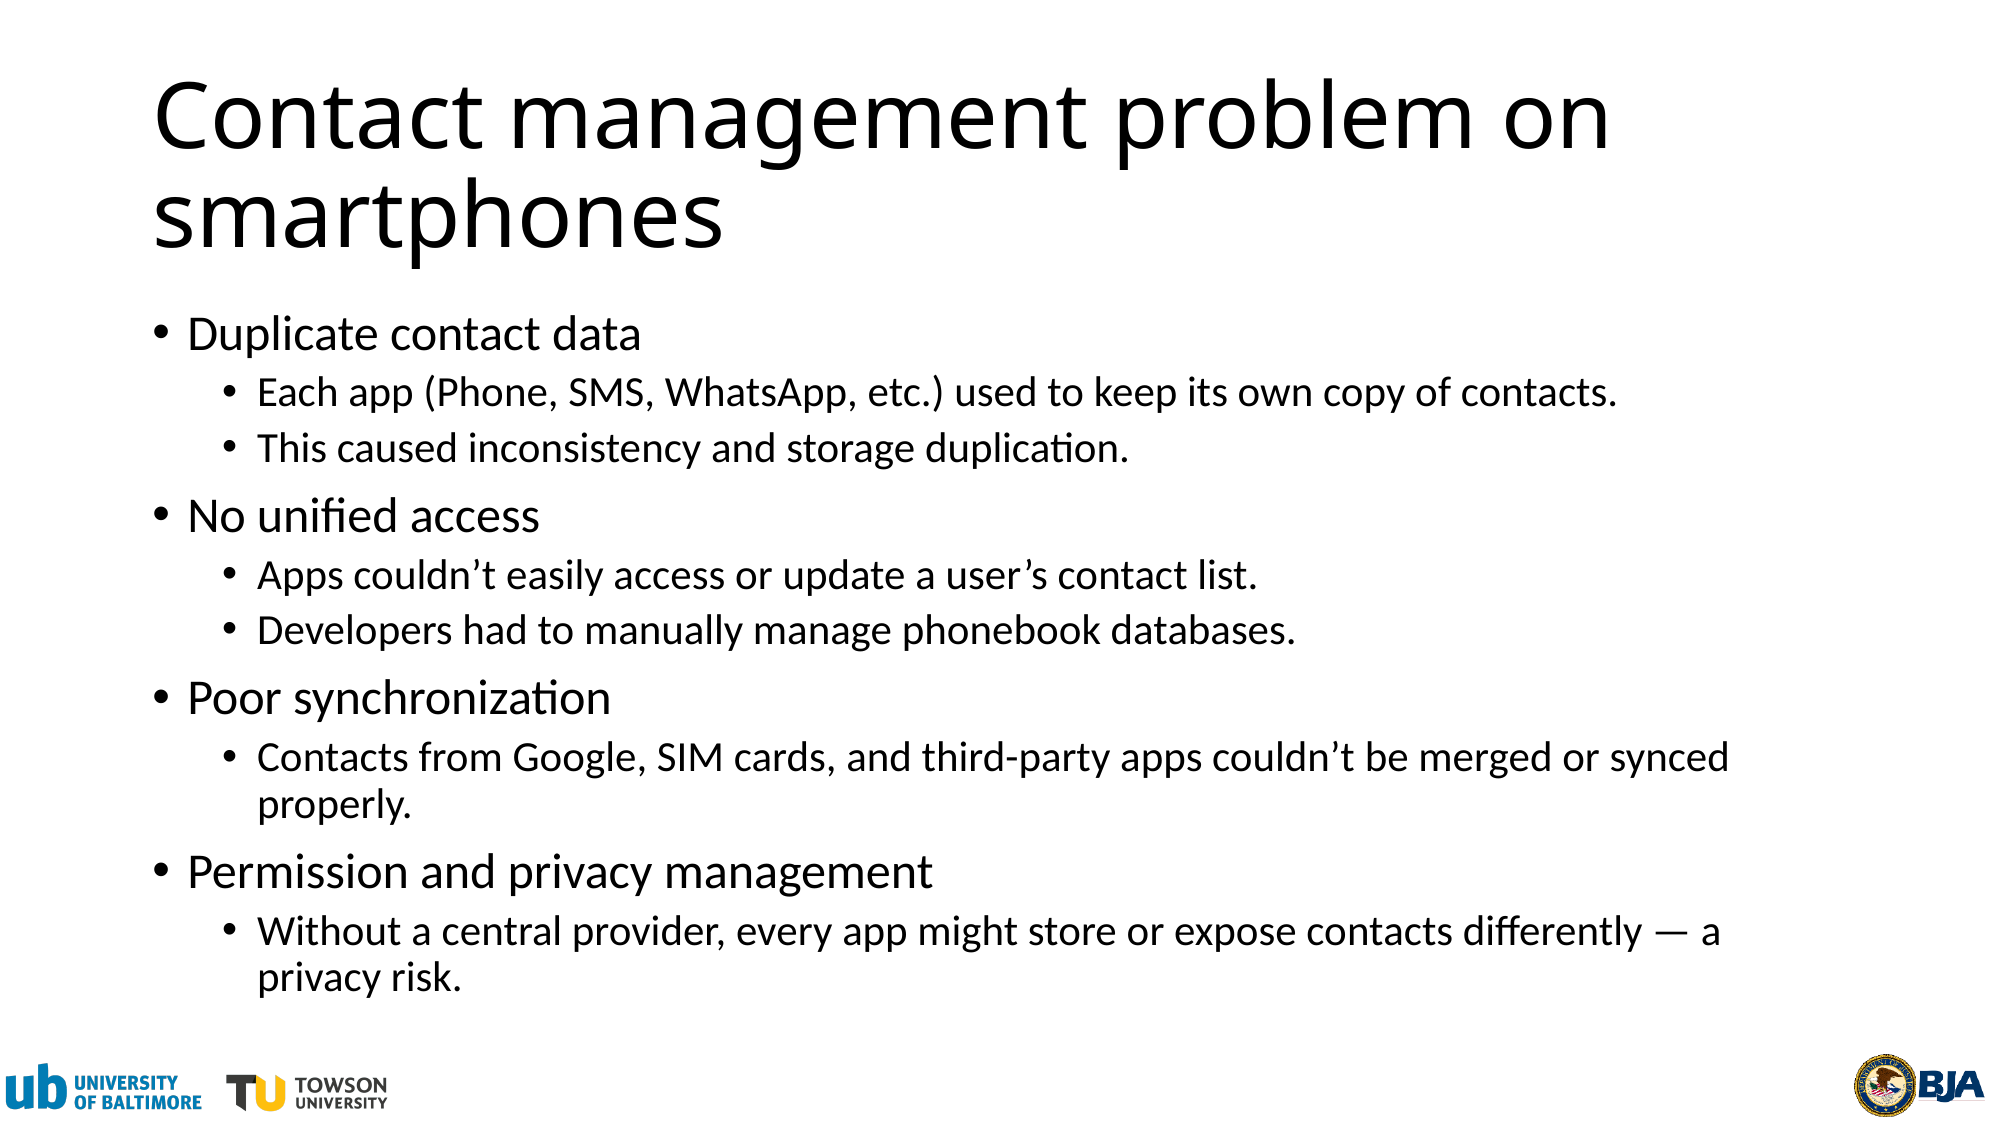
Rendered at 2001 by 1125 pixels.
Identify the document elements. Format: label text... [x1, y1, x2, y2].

picture [1854, 1054, 1986, 1117]
picture [0, 1031, 407, 1125]
title Contact management problem on smartphones [137, 59, 1863, 278]
list Duplicate contact data Each app (Phone, SMS, WhatsApp, etc.) used to keep its own copy of contacts. This caused inconsistency and storage duplication. No unified access Apps couldn’t easily access or update a user’s contact list. Developers had to manually manage phonebook databases. Poor synchronization Contacts from Google, SIM cards, and third-party apps couldn’t be merged or synced properly. Permission and privacy management Without a central provider, every app might store or expose contacts differently — a privacy risk. [137, 299, 1863, 1014]
